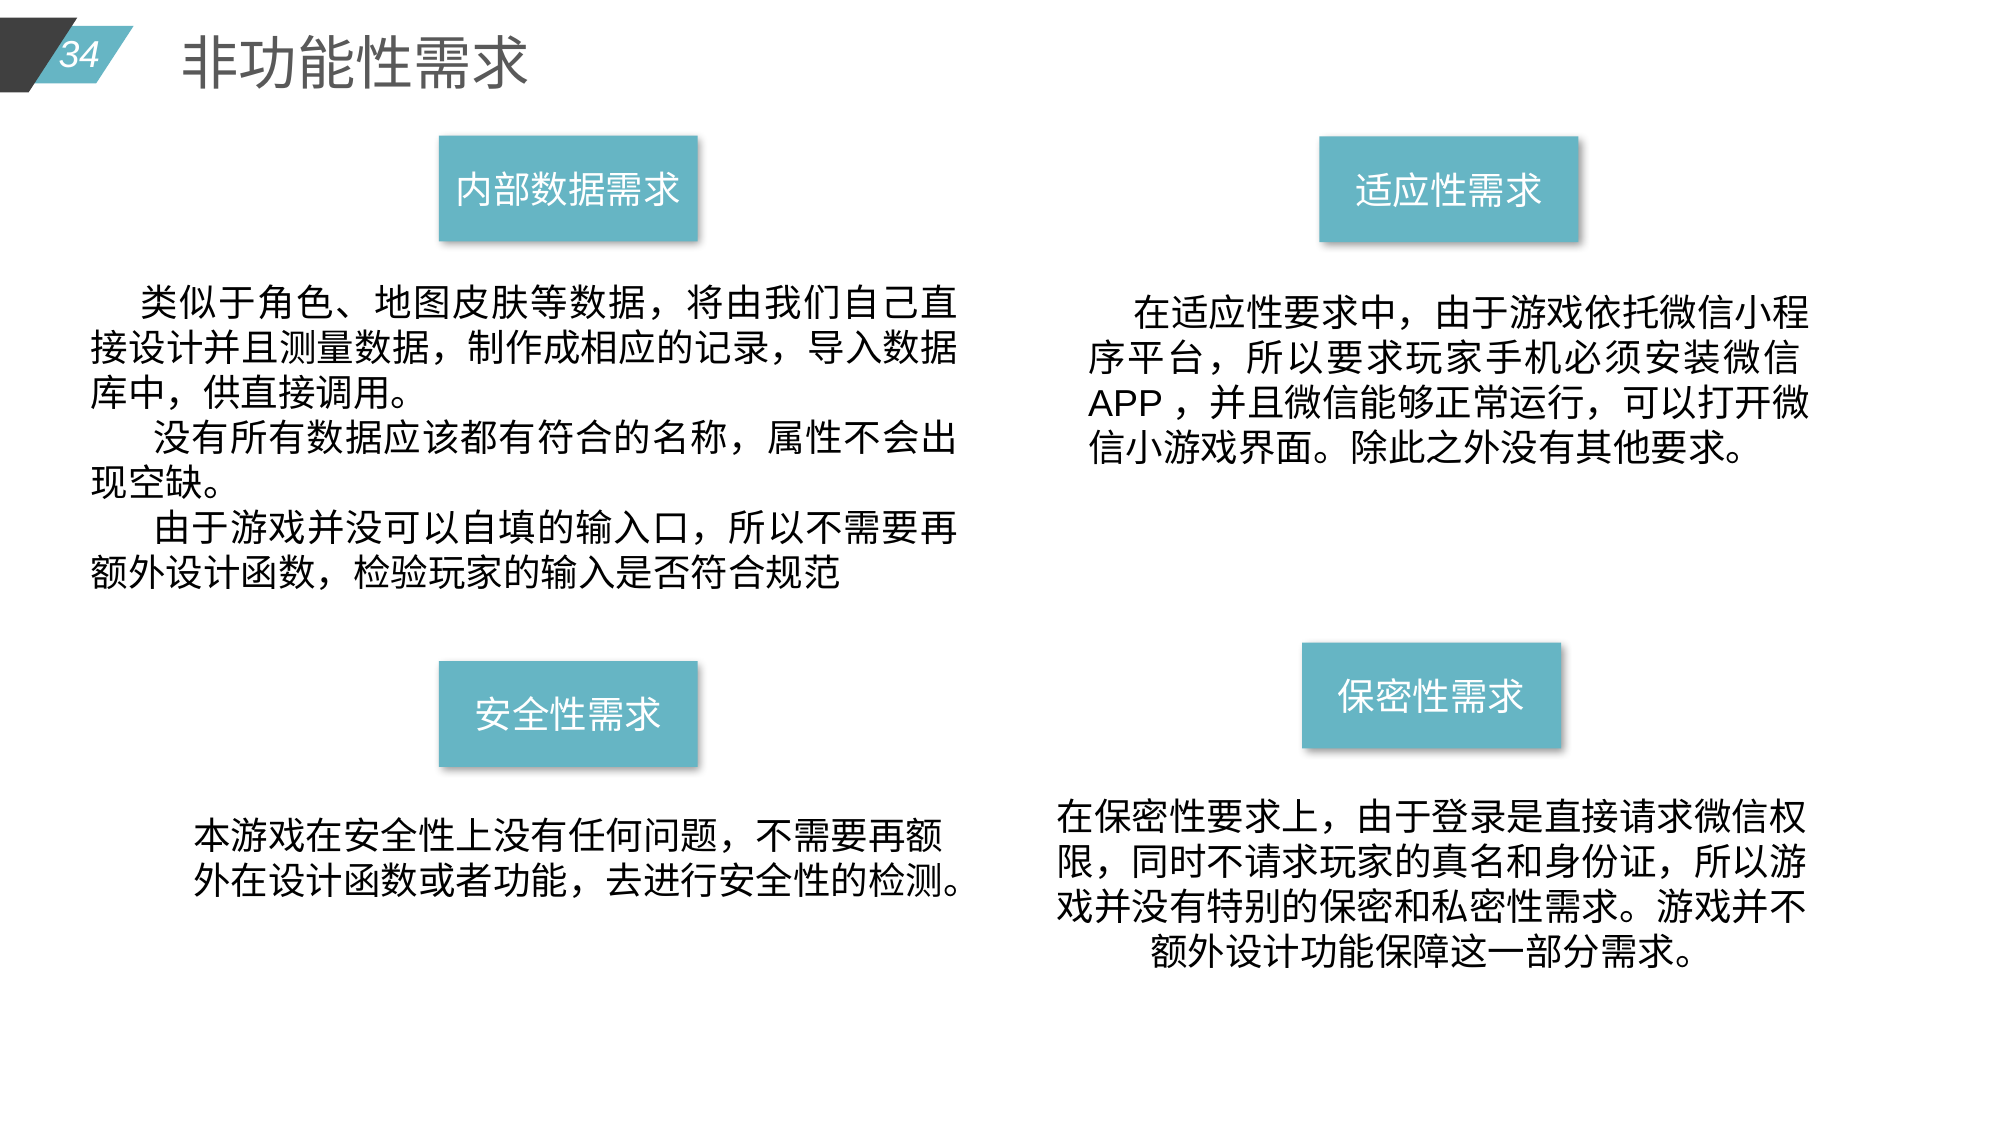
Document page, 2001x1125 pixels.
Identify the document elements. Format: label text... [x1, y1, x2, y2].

text_box 适应性需求 [1318, 135, 1579, 243]
text_box 非功能性需求 [165, 18, 545, 104]
text_box 内部数据需求 [438, 135, 699, 242]
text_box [163, 661, 973, 911]
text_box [1026, 642, 1837, 983]
text_box 在适应性要求中，由于游戏依托微信小程序平台，所以要求玩家手机必须安装微信APP，并且微信能够正常运行，可以打开微信小游戏界面。除此之外没有其他要求。 [1073, 281, 1825, 477]
text_box 类似于角色、地图皮肤等数据，将由我们自己直接设计并且测量数据，制作成相应的记录，导入数据库中，供直接调用。 没有所有数据应该都有符合的名称，属性不会出现空缺。 由于游戏并没可以自填的输入口，所以不需要再额外设计函数，检验玩家的输入是否符合规范 [75, 271, 973, 602]
